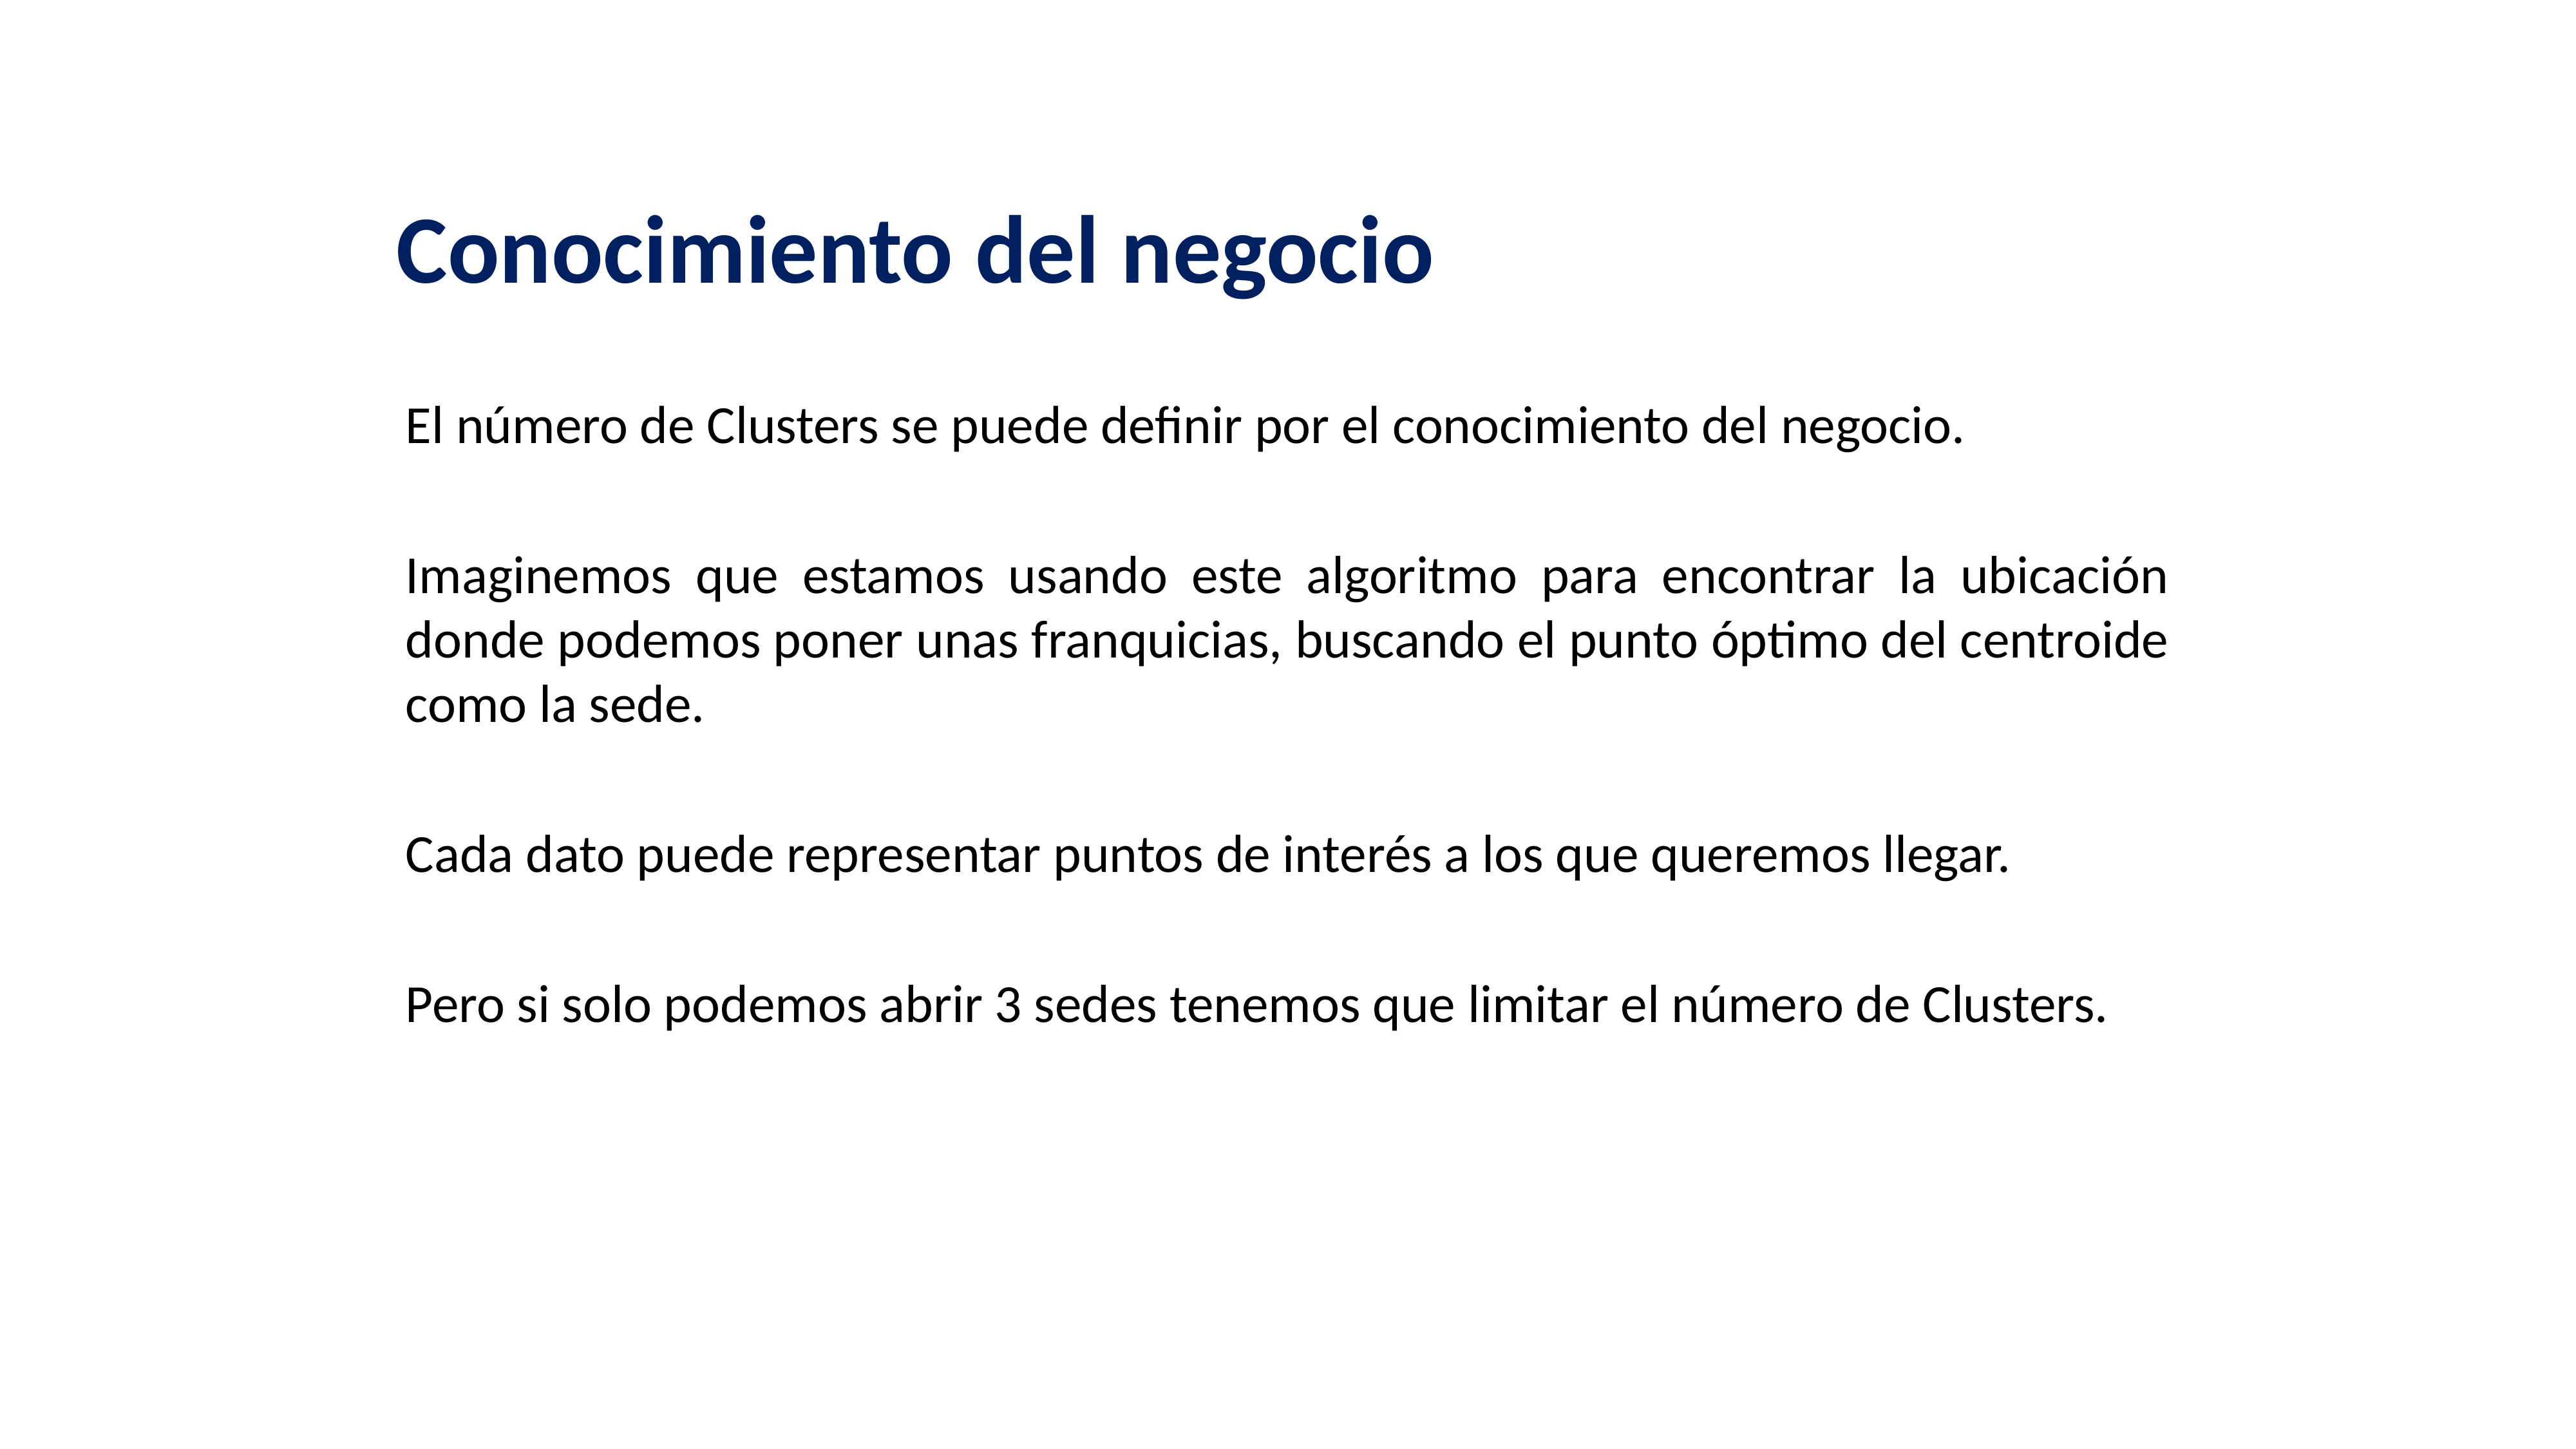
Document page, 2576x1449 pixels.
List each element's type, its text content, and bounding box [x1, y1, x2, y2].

list Conocimiento del negocio [386, 194, 2171, 348]
text_box El número de Clusters se puede definir por el conocimiento del negocio. Imaginemos que estamos usando este algoritmo para encontrar la ubicación donde podemos poner unas franquicias, buscando el punto óptimo del centroide como la sede. Cada dato puede representar puntos de interés a los que queremos llegar. Pero si solo podemos abrir 3 sedes tenemos que limitar el número de Clusters. [396, 384, 2180, 1038]
